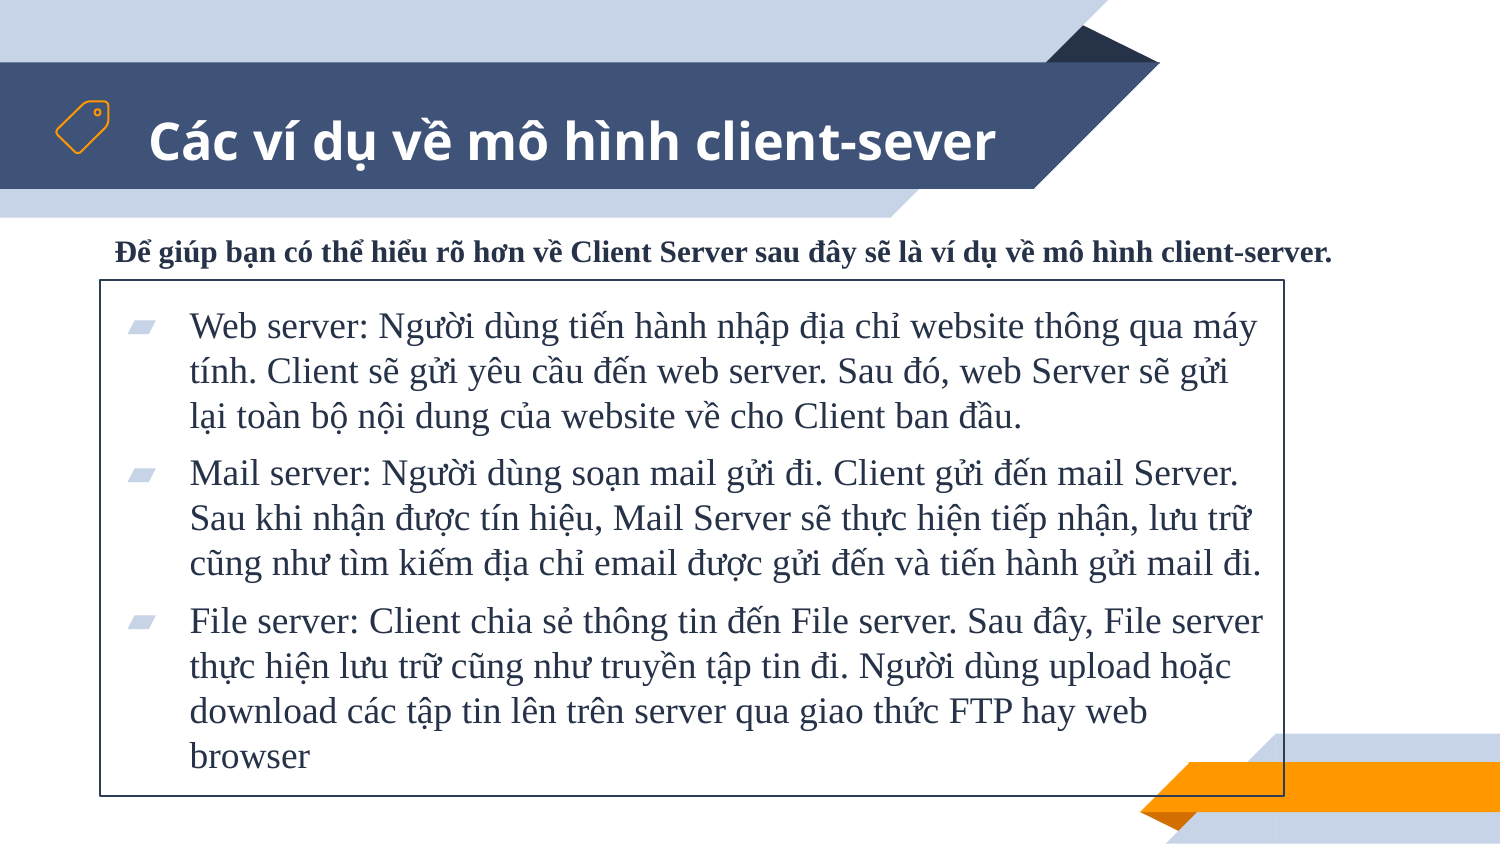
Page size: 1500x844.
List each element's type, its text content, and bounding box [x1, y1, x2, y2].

title Các ví dụ về mô hình client-sever [133, 76, 1035, 203]
list Web server: Người dùng tiến hành nhập địa chỉ website thông qua máy tính. Client sẽ gửi yêu cầu đến web server. Sau đó, web Server sẽ gửi lại toàn bộ nội dung của website về cho Client ban đầu. Mail server: Người dùng soạn mail gửi đi. Client gửi đến mail Server. Sau khi nhận được tín hiệu, Mail Server sẽ thực hiện tiếp nhận, lưu trữ cũng như tìm kiếm địa chỉ email được gửi đến và tiến hành gửi mail đi. File server: Client chia sẻ thông tin đến File server. Sau đây, File server thực hiện lưu trữ cũng như truyền tập tin đi. Người dùng upload hoặc download các tập tin lên trên server qua giao thức FTP hay web browser [99, 315, 1285, 797]
slide_number [1249, 760, 1494, 813]
text_box Để giúp bạn có thể hiểu rõ hơn về Client Server sau đây sẽ là ví dụ về mô hình client-server. [99, 224, 1373, 315]
